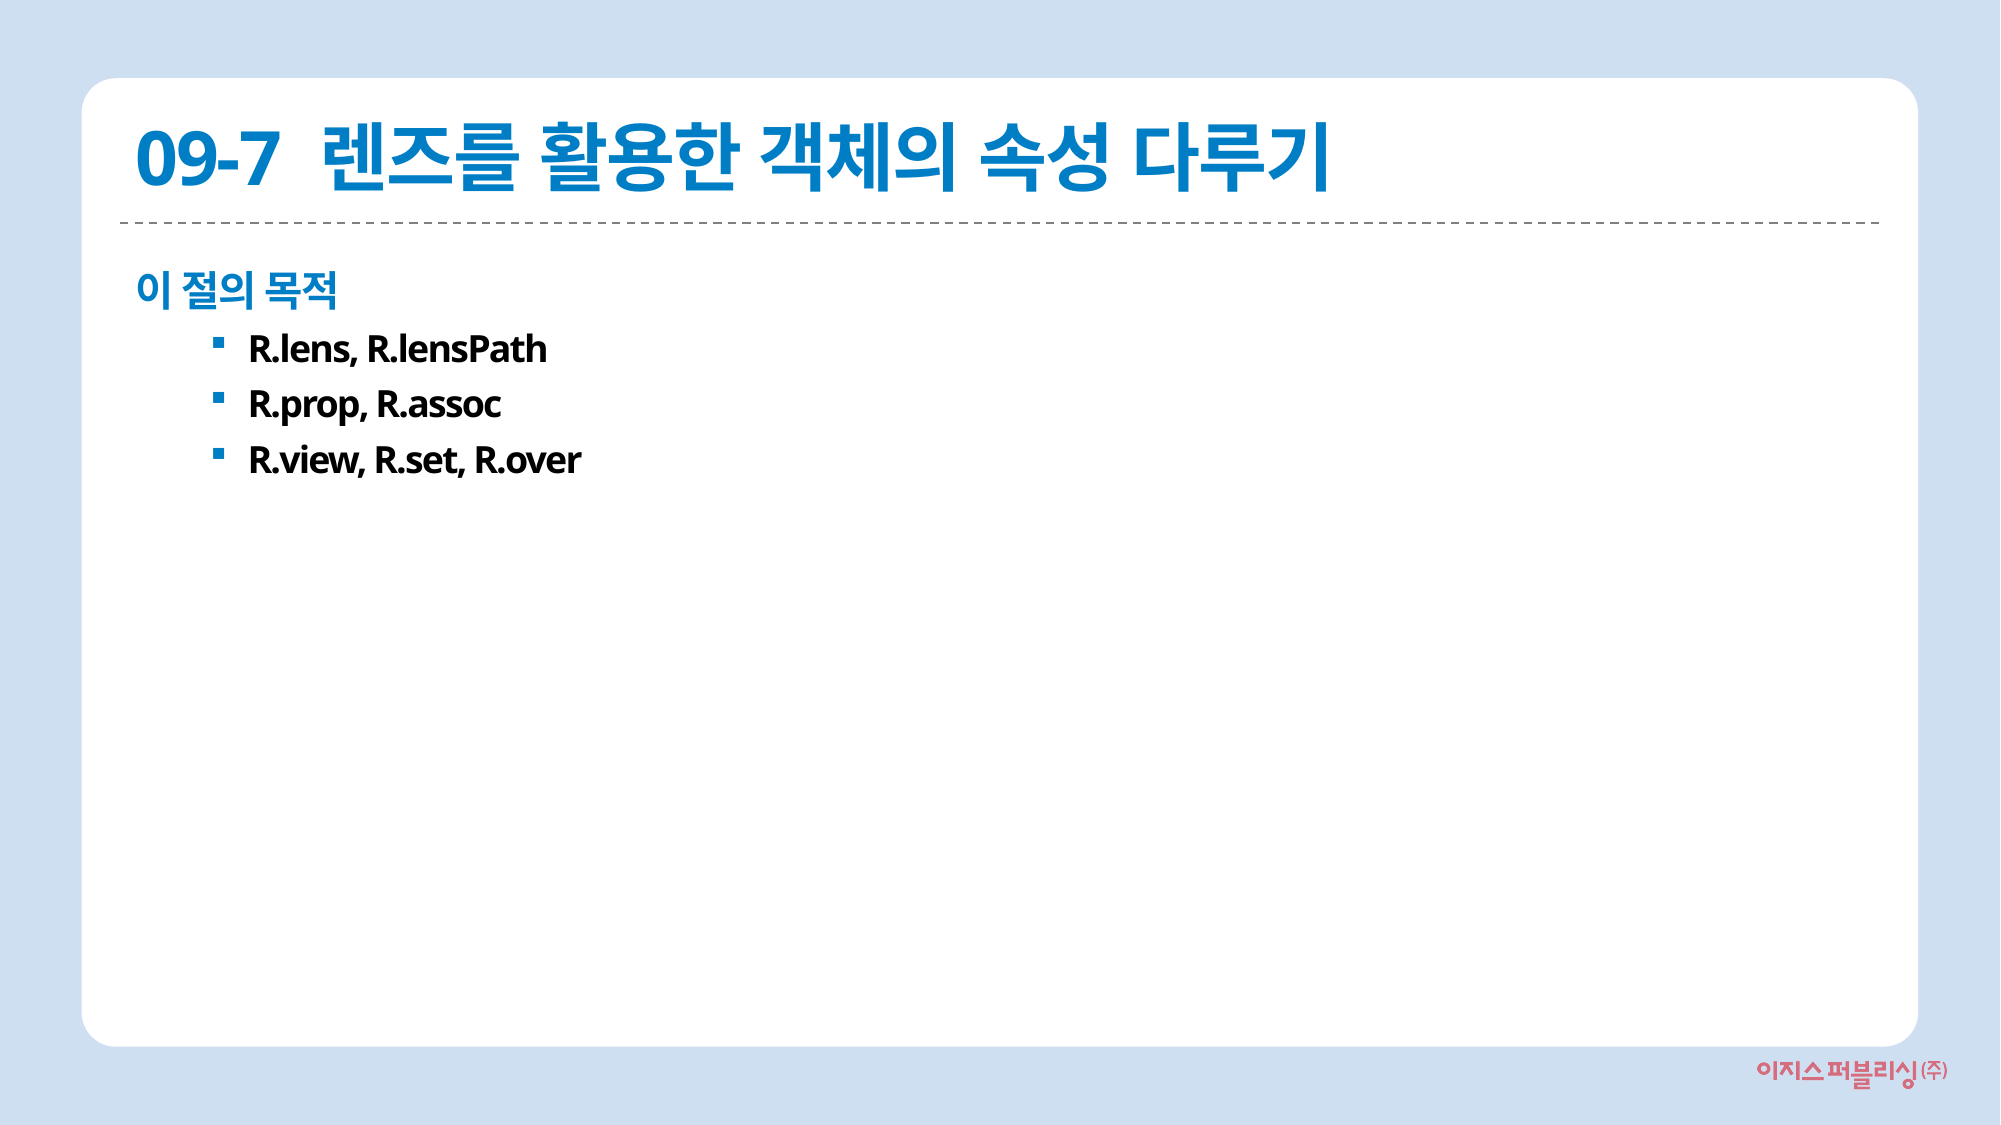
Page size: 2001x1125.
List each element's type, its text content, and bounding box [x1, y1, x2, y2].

list 이 절의 목적 R.lens, R.lensPath R.prop, R.assoc R.view, R.set, R.over [120, 257, 1951, 1009]
title 09-7 렌즈를 활용한 객체의 속성 다루기 [120, 109, 1880, 209]
